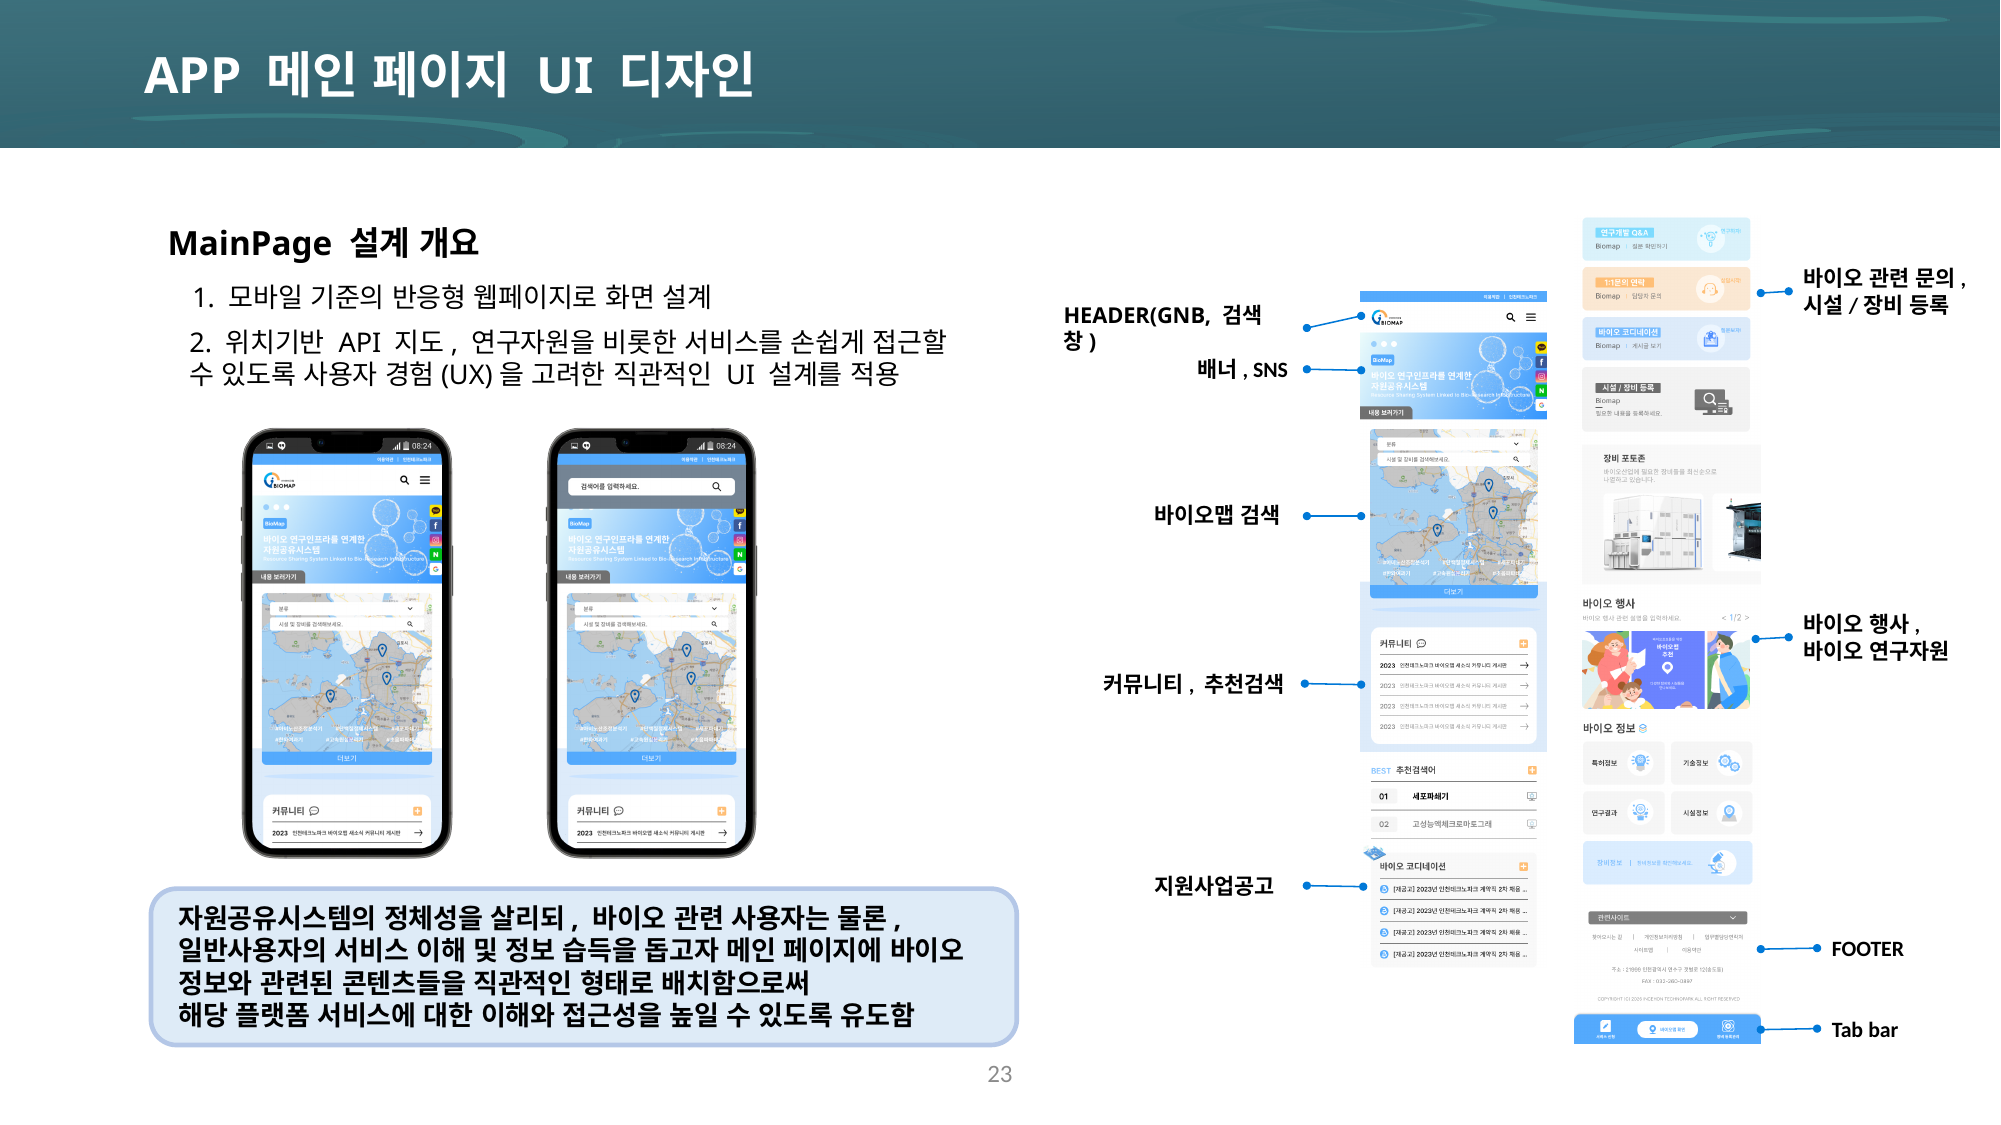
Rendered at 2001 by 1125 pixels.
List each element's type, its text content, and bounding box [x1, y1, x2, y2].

text_box 바이오맵 검색 [1139, 494, 1307, 536]
text_box APP 메인 페이지 UI 디자인 [129, 35, 1017, 111]
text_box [150, 888, 1023, 1046]
picture [1574, 215, 1761, 1044]
text_box HEADER(GNB, 검색창) [1048, 294, 1307, 362]
picture [225, 424, 468, 863]
text_box FOOTER [1817, 927, 1926, 969]
text_box 배너, SNS [1182, 348, 1307, 390]
text_box 바이오 행사, 바이오 연구자원 [1788, 603, 1991, 671]
text_box Tab bar [1817, 1008, 1926, 1050]
picture [1360, 291, 1547, 968]
text_box 지원사업공고 [1139, 865, 1307, 907]
text_box MainPage 설계 개요 [152, 215, 496, 270]
text_box 2. 위치기반 API 지도, 연구자원을 비롯한 서비스를 손쉽게 접근할 수 있도록 사용자 경험(UX)을 고려한 직관적인 UI 설계를 적용 [174, 317, 970, 398]
text_box 1. 모바일 기준의 반응형 웹페이지로 화면 설계 [177, 272, 727, 317]
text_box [1088, 663, 1362, 707]
text_box [0, 0, 2000, 149]
slide_number 23 [774, 1042, 1225, 1103]
text_box 바이오 관련 문의, 시설/장비 등록 [1788, 257, 1991, 325]
picture [530, 424, 772, 863]
